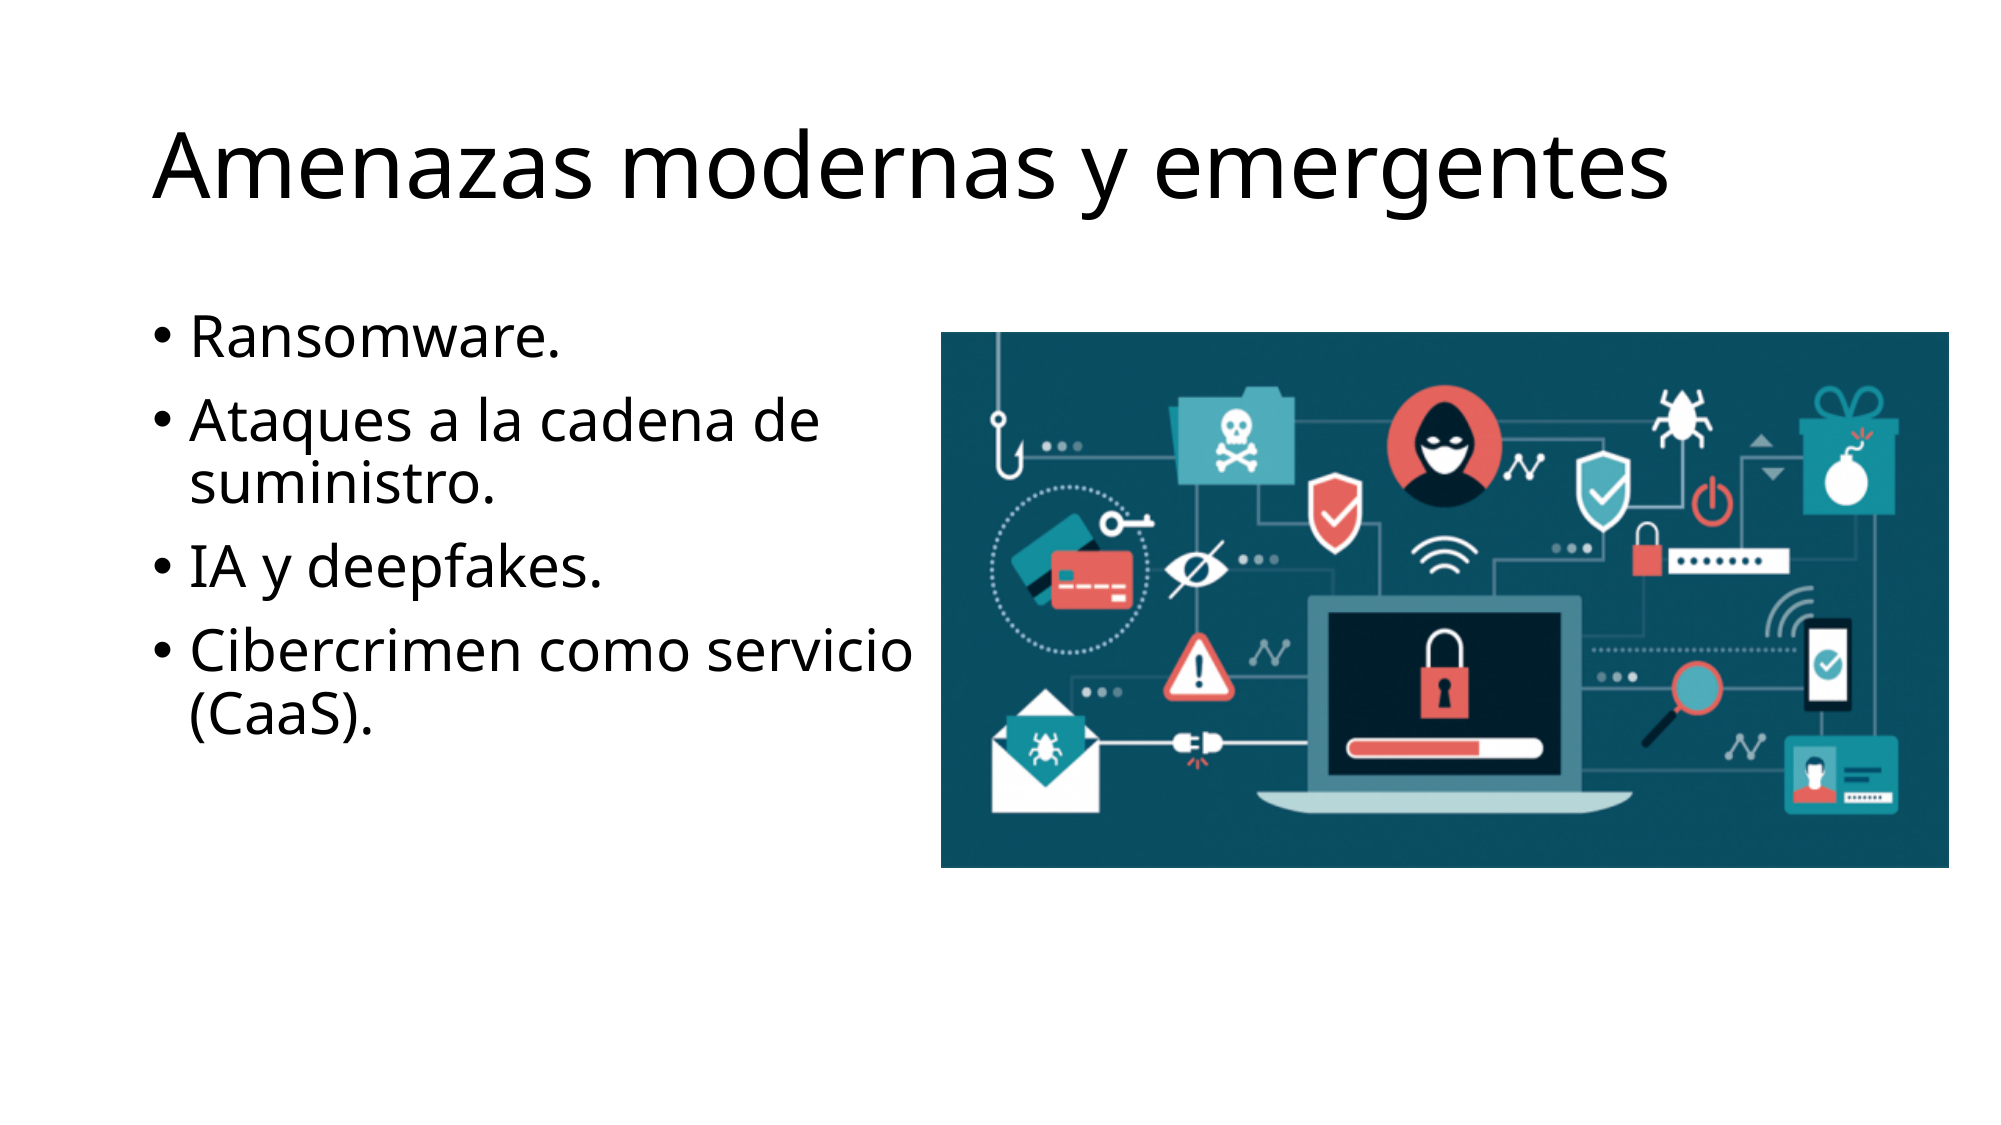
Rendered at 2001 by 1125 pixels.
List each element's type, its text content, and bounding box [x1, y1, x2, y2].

picture [941, 332, 1949, 868]
list Ransomware. Ataques a la cadena de suministro. IA y deepfakes. Cibercrimen como servicio (CaaS). [137, 299, 988, 1014]
title Amenazas modernas y emergentes [137, 59, 1863, 278]
